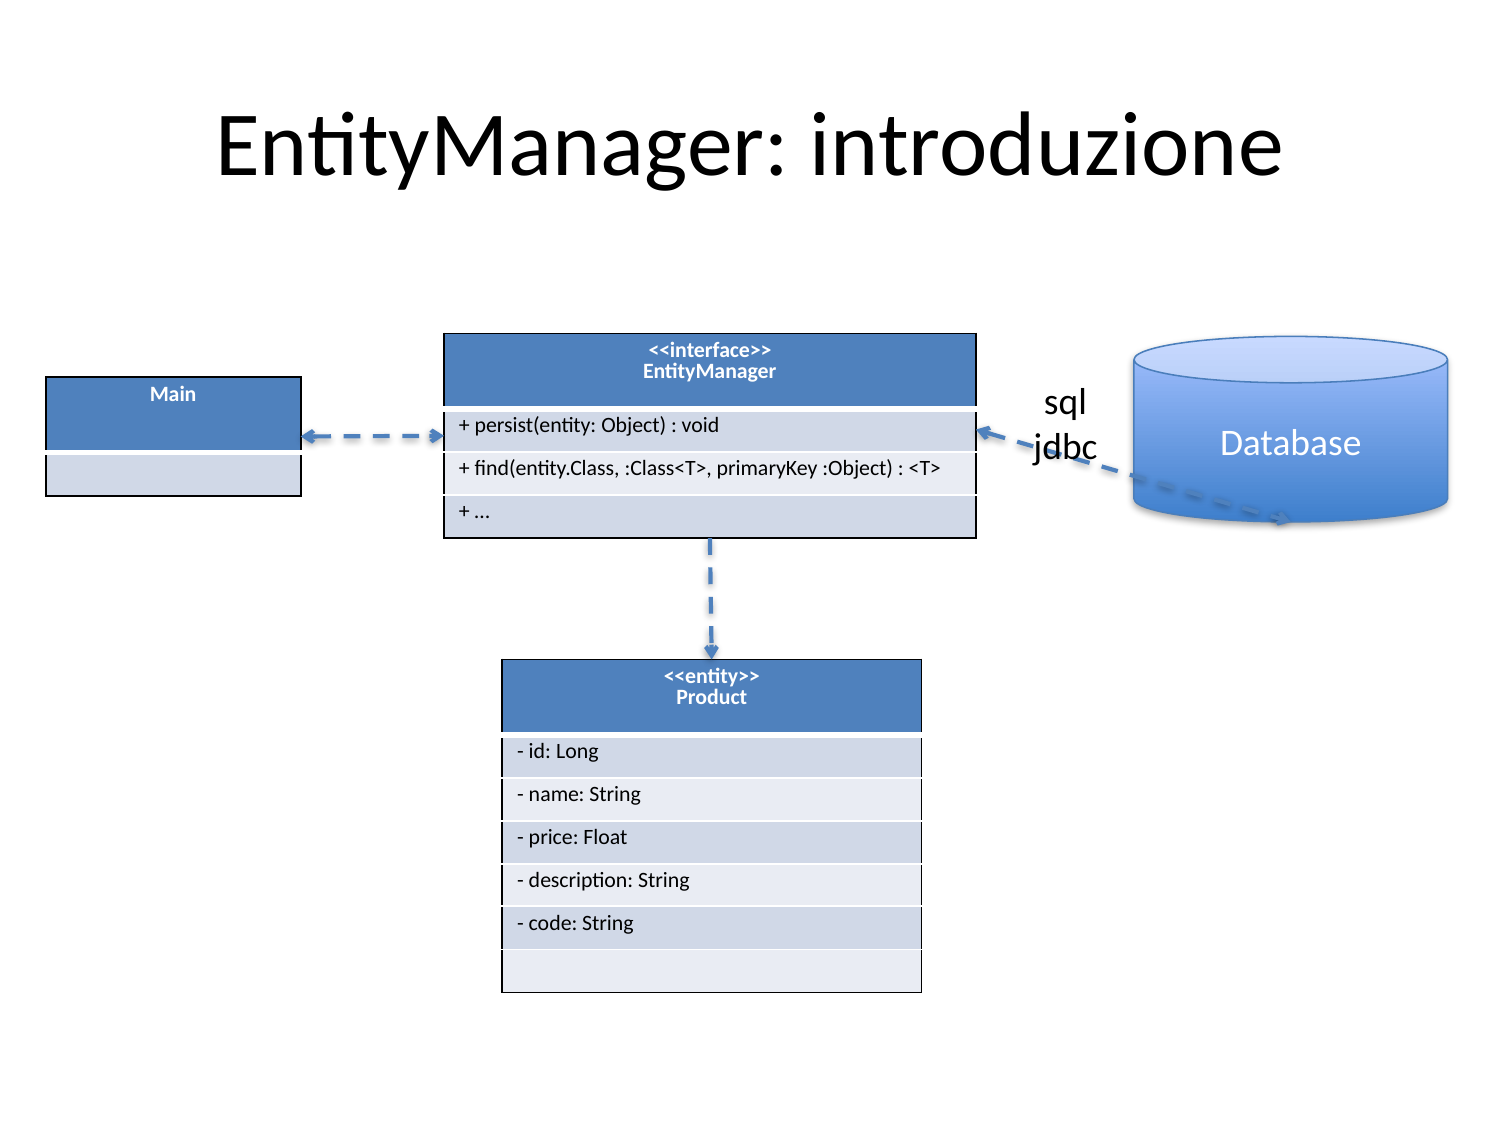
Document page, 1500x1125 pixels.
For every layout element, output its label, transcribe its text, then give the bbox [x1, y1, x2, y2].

table_header <<interface>> EntityManager [445, 334, 975, 406]
title EntityManager: introduzione [75, 45, 1425, 233]
text_box sql jdbc [1018, 369, 1113, 427]
table_header Main [47, 378, 300, 450]
table_cell [503, 950, 921, 992]
table_cell + persist(entity: Object) : void [445, 412, 975, 451]
table_cell - id: Long [503, 738, 921, 777]
table_cell - name: String [503, 779, 921, 820]
table_cell [47, 455, 300, 495]
text_box sql jdbc [1018, 438, 1113, 475]
table_cell - price: Float [503, 822, 921, 863]
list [1136, 338, 1446, 382]
table_cell varchar(255) [1018, 430, 1113, 435]
table_header <<entity>> Product [503, 660, 921, 732]
table_cell + … [445, 496, 975, 537]
table_cell - description: String [503, 865, 921, 905]
table_cell + find(entity.Class, :Class<T>, primaryKey :Object) : <T> [445, 453, 975, 494]
table_cell - code: String [503, 907, 921, 949]
text_box Database [1133, 335, 1449, 523]
